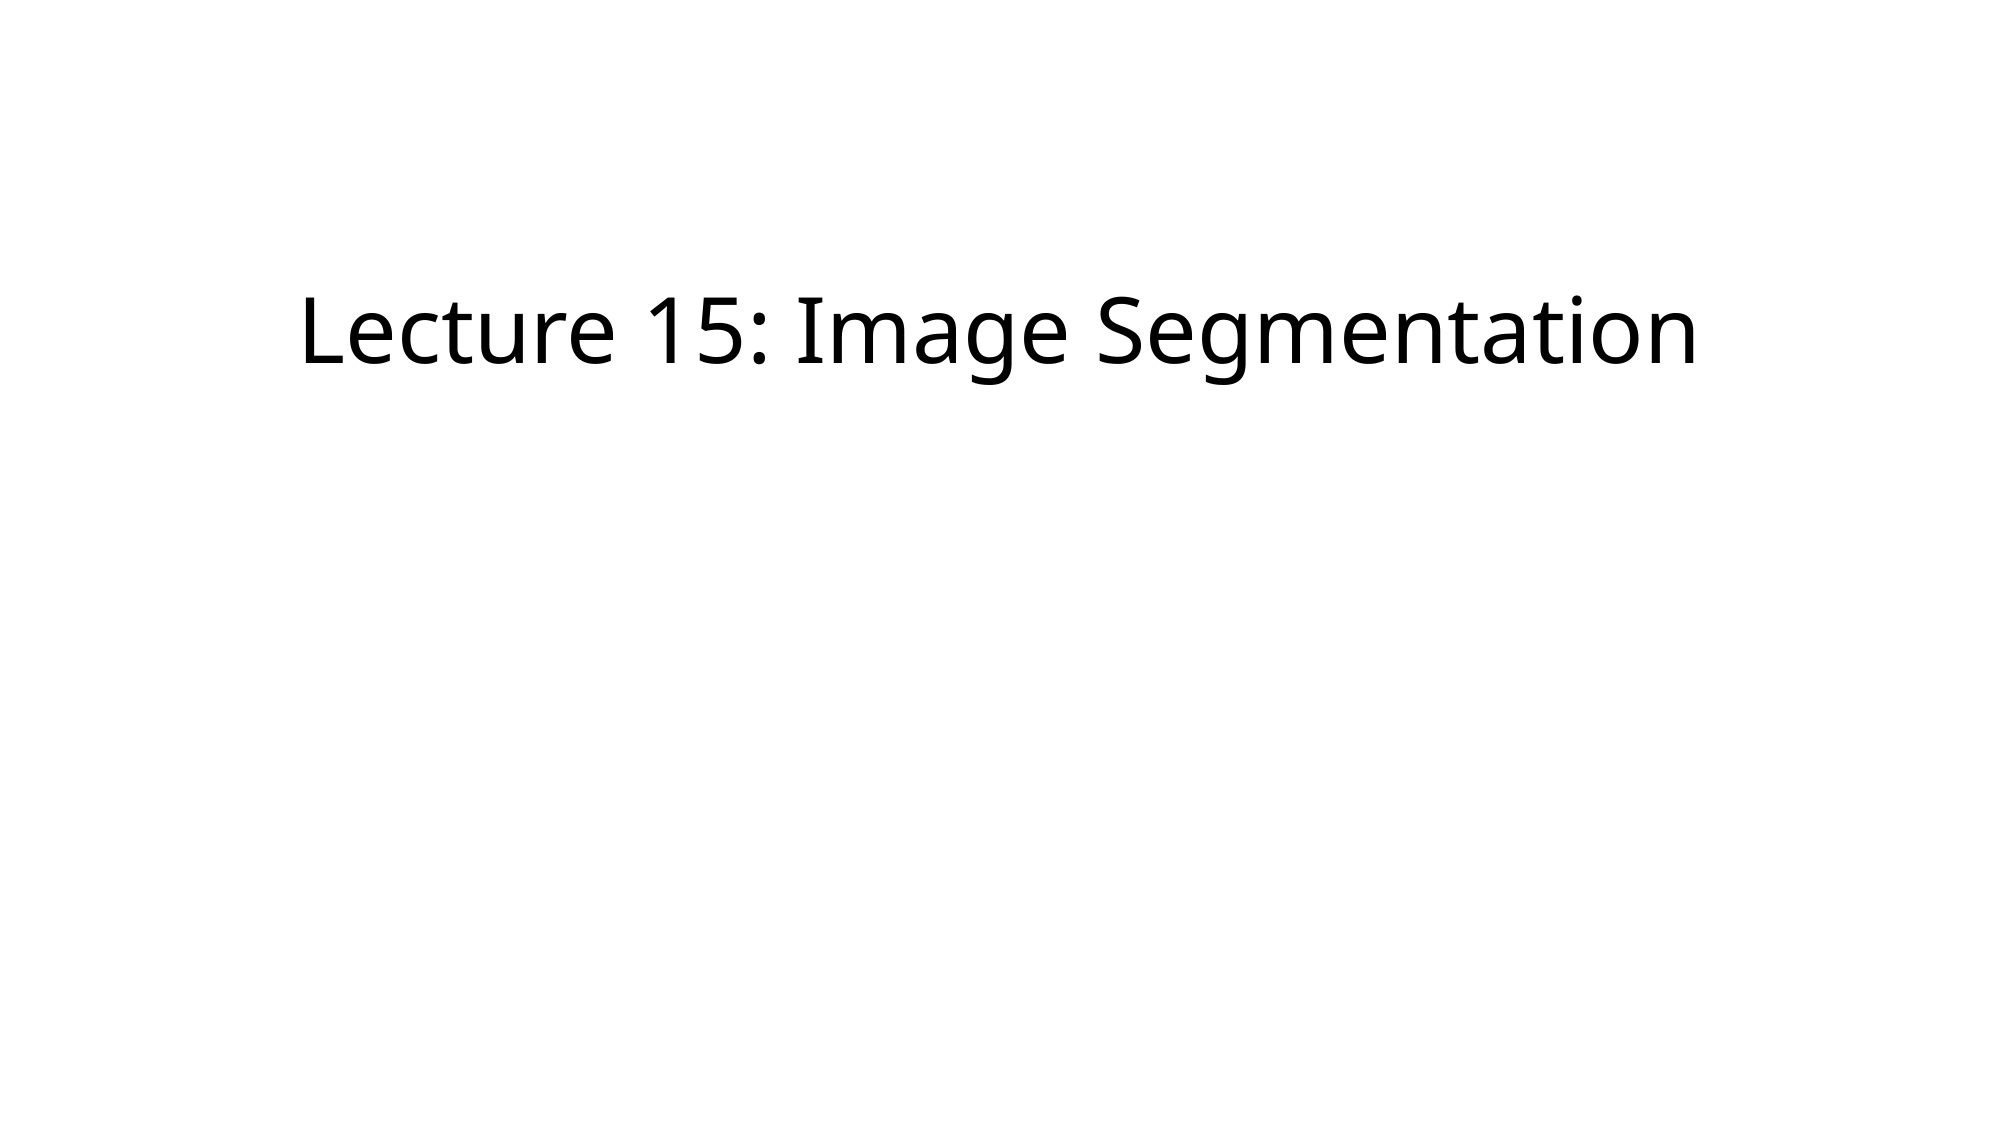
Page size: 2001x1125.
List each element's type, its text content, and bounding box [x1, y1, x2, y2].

title Lecture 15: Image Segmentation [137, 225, 1863, 443]
